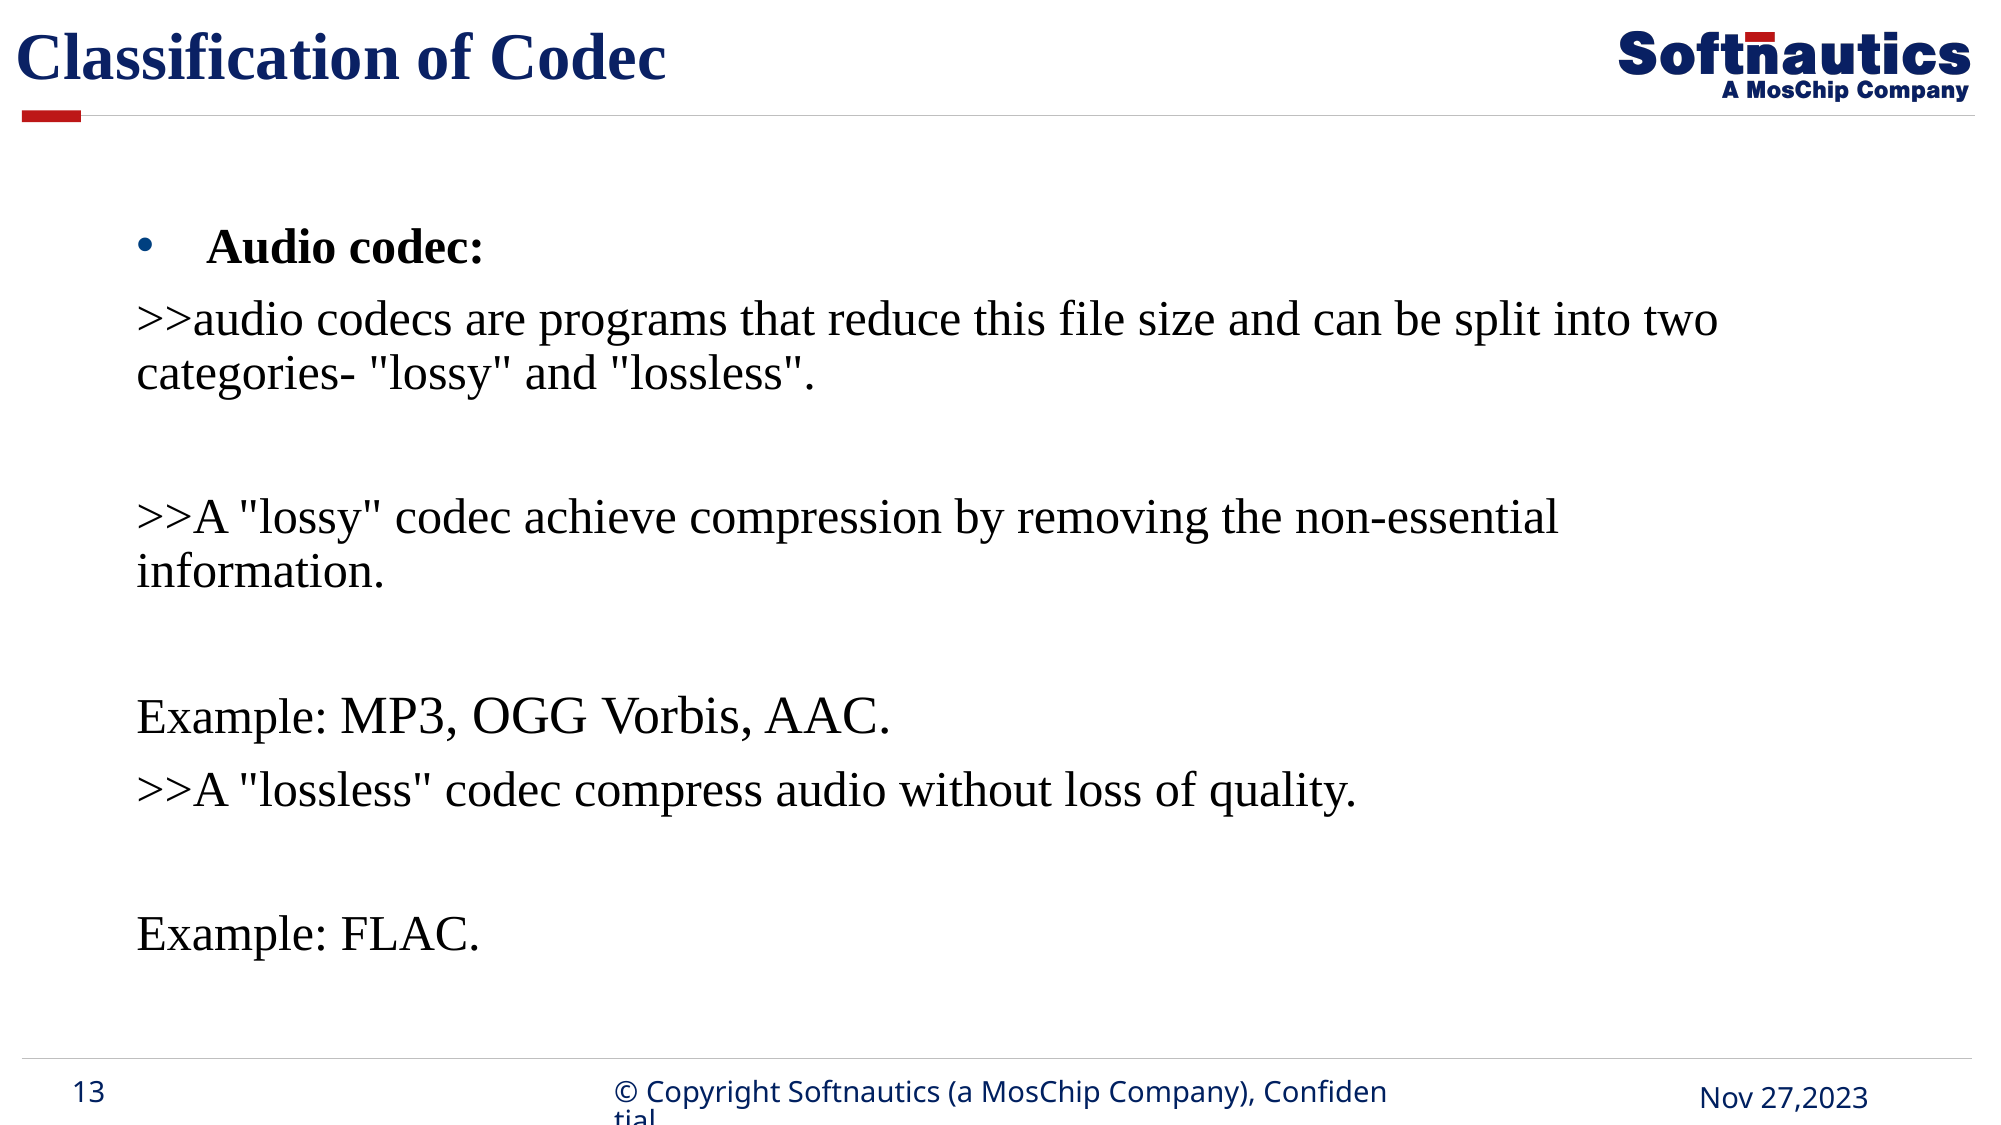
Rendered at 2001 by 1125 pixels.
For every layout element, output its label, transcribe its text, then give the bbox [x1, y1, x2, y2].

title Classification of Codec [0, 9, 2000, 107]
text_box Nov 27,2023 [1651, 1077, 1917, 1117]
list Audio codec: >>audio codecs are programs that reduce this file size and can be split into two categories- "lossy" and "lossless". >>A "lossy" codec achieve compression by removing the non-essential information. Example: MP3, OGG Vorbis, AAC. >>A "lossless" codec compress audio without loss of quality. Example: FLAC. [121, 212, 1834, 972]
footer © Copyright Softnautics (a MosChip Company), Confidential [599, 1063, 1411, 1124]
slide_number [1667, 1063, 2000, 1125]
slide_number 13 [4, 1063, 173, 1124]
